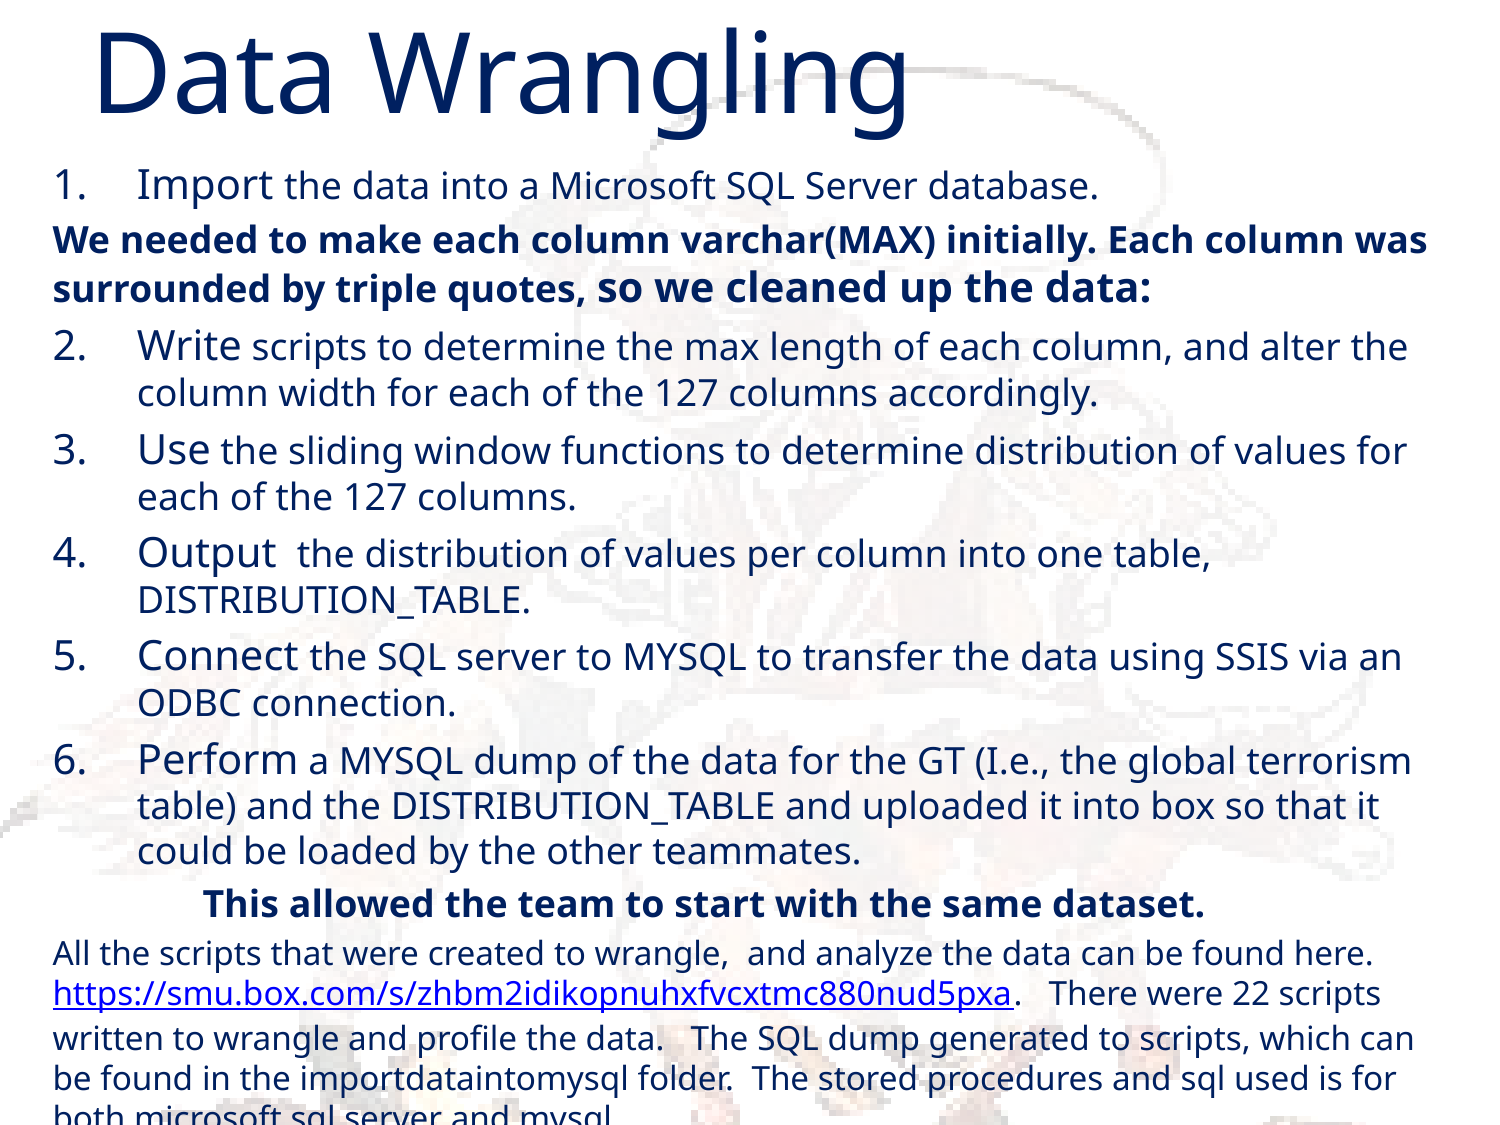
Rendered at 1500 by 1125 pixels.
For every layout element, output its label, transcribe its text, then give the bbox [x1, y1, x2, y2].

title Data Wrangling [75, 0, 1425, 48]
picture [0, 49, 1500, 1125]
